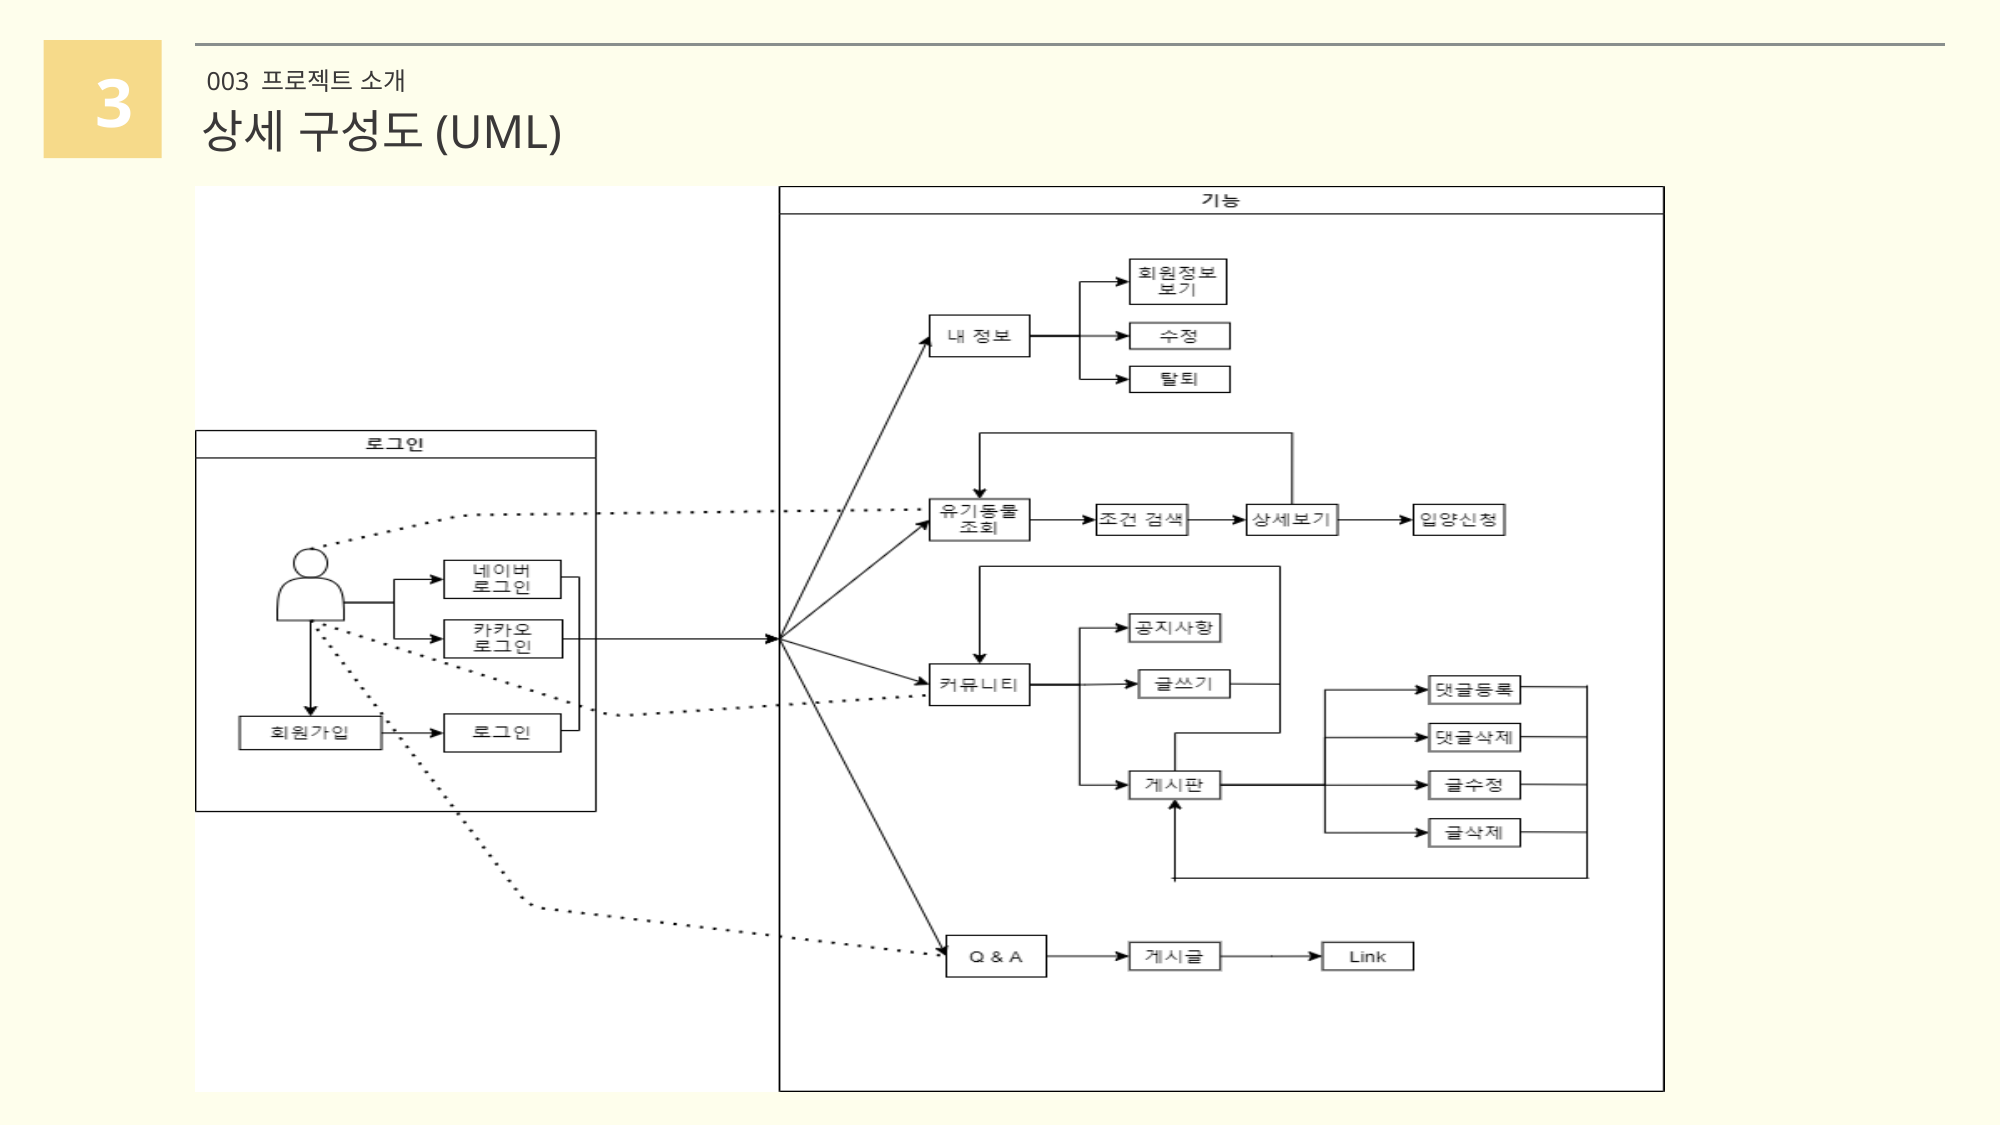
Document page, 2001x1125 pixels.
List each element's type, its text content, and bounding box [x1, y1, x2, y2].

text_box [42, 39, 163, 159]
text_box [194, 57, 569, 167]
text_box 3 [80, 52, 123, 148]
picture [194, 186, 1665, 1092]
